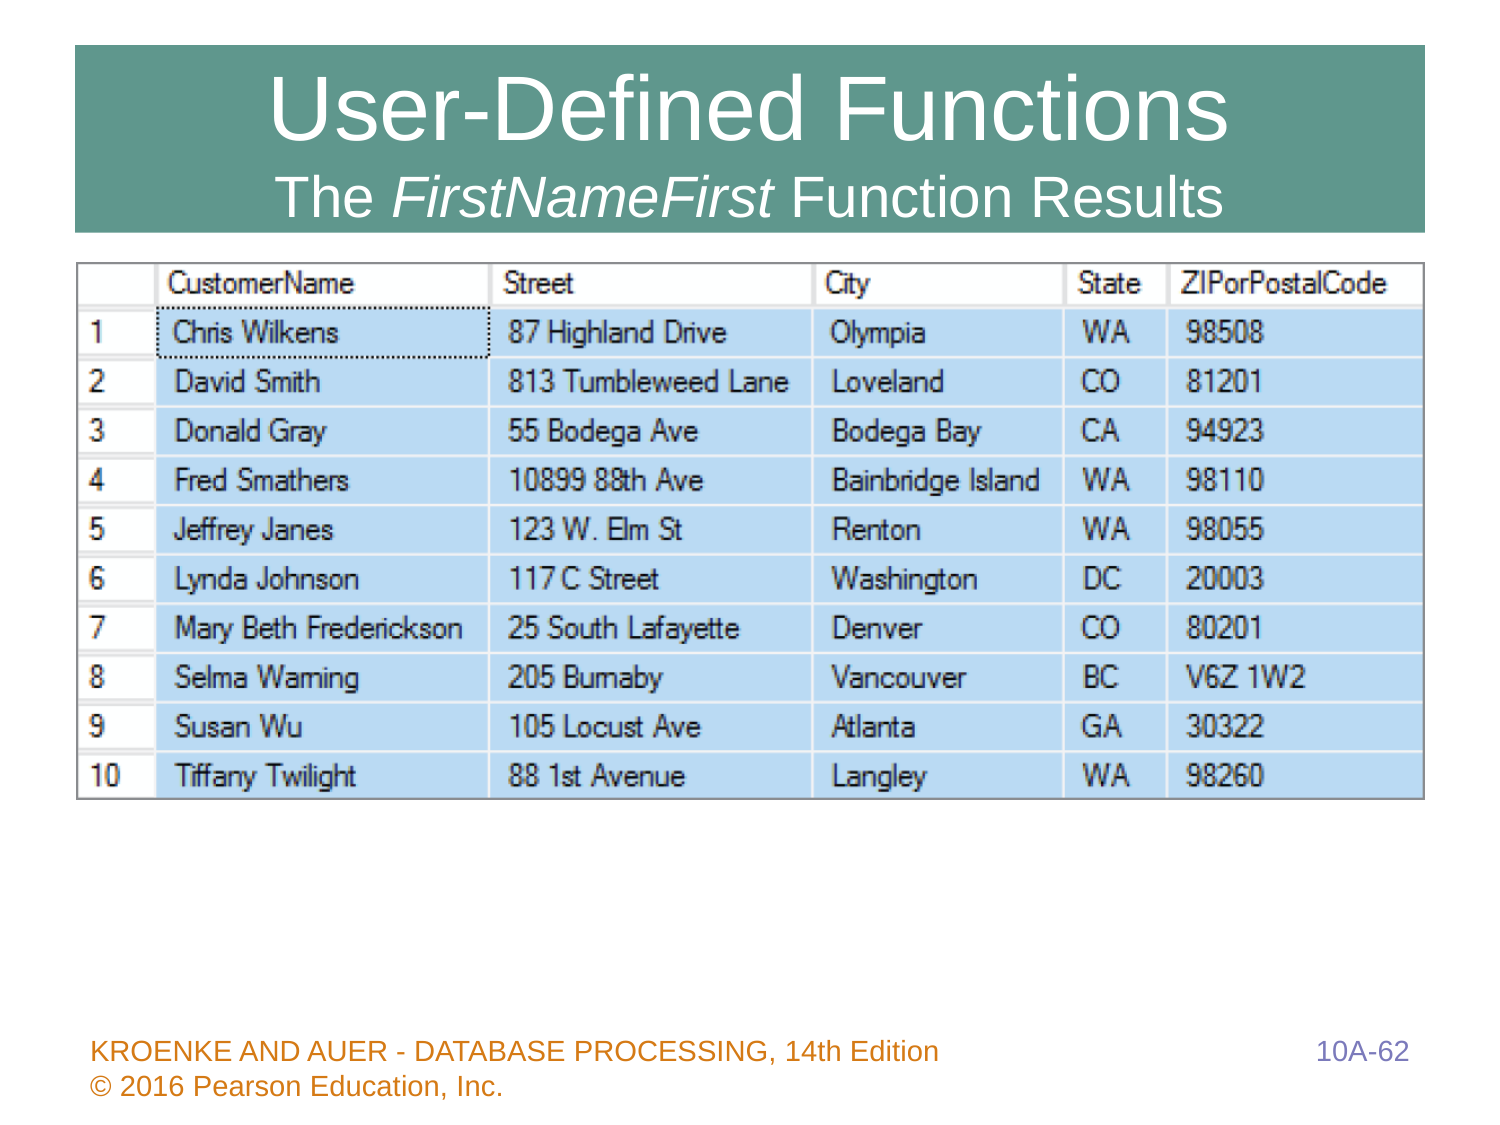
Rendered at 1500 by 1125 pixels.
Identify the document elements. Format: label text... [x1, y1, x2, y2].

title User-Defined Functions The FirstNameFirst Function Results [74, 44, 1426, 233]
picture [75, 262, 1426, 800]
footer KROENKE AND AUER - DATABASE PROCESSING, 14th Edition © 2016 Pearson Education, Inc. [74, 1024, 963, 1104]
slide_number 10A-62 [1074, 1024, 1426, 1103]
